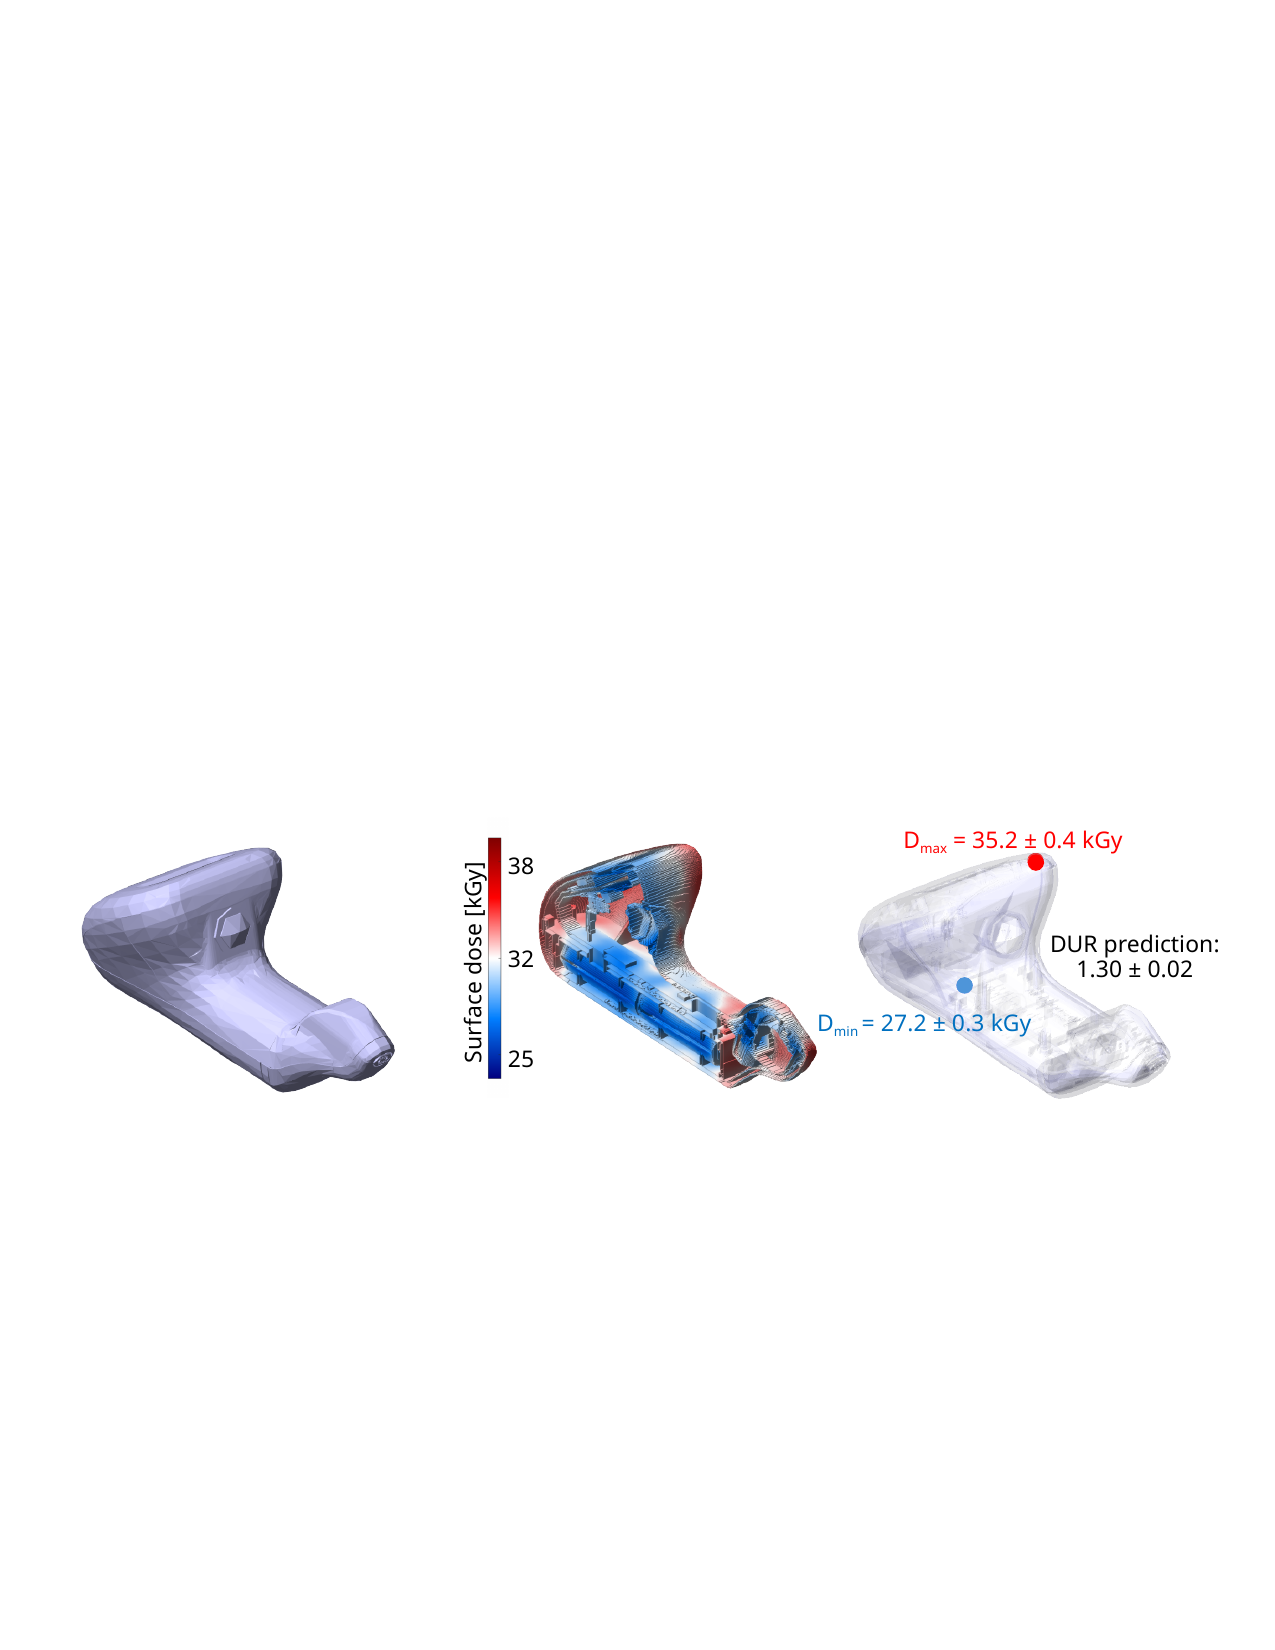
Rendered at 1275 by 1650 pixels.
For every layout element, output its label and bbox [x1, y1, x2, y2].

text_box [459, 816, 818, 1098]
picture [80, 845, 396, 1095]
text_box [801, 816, 1248, 1100]
